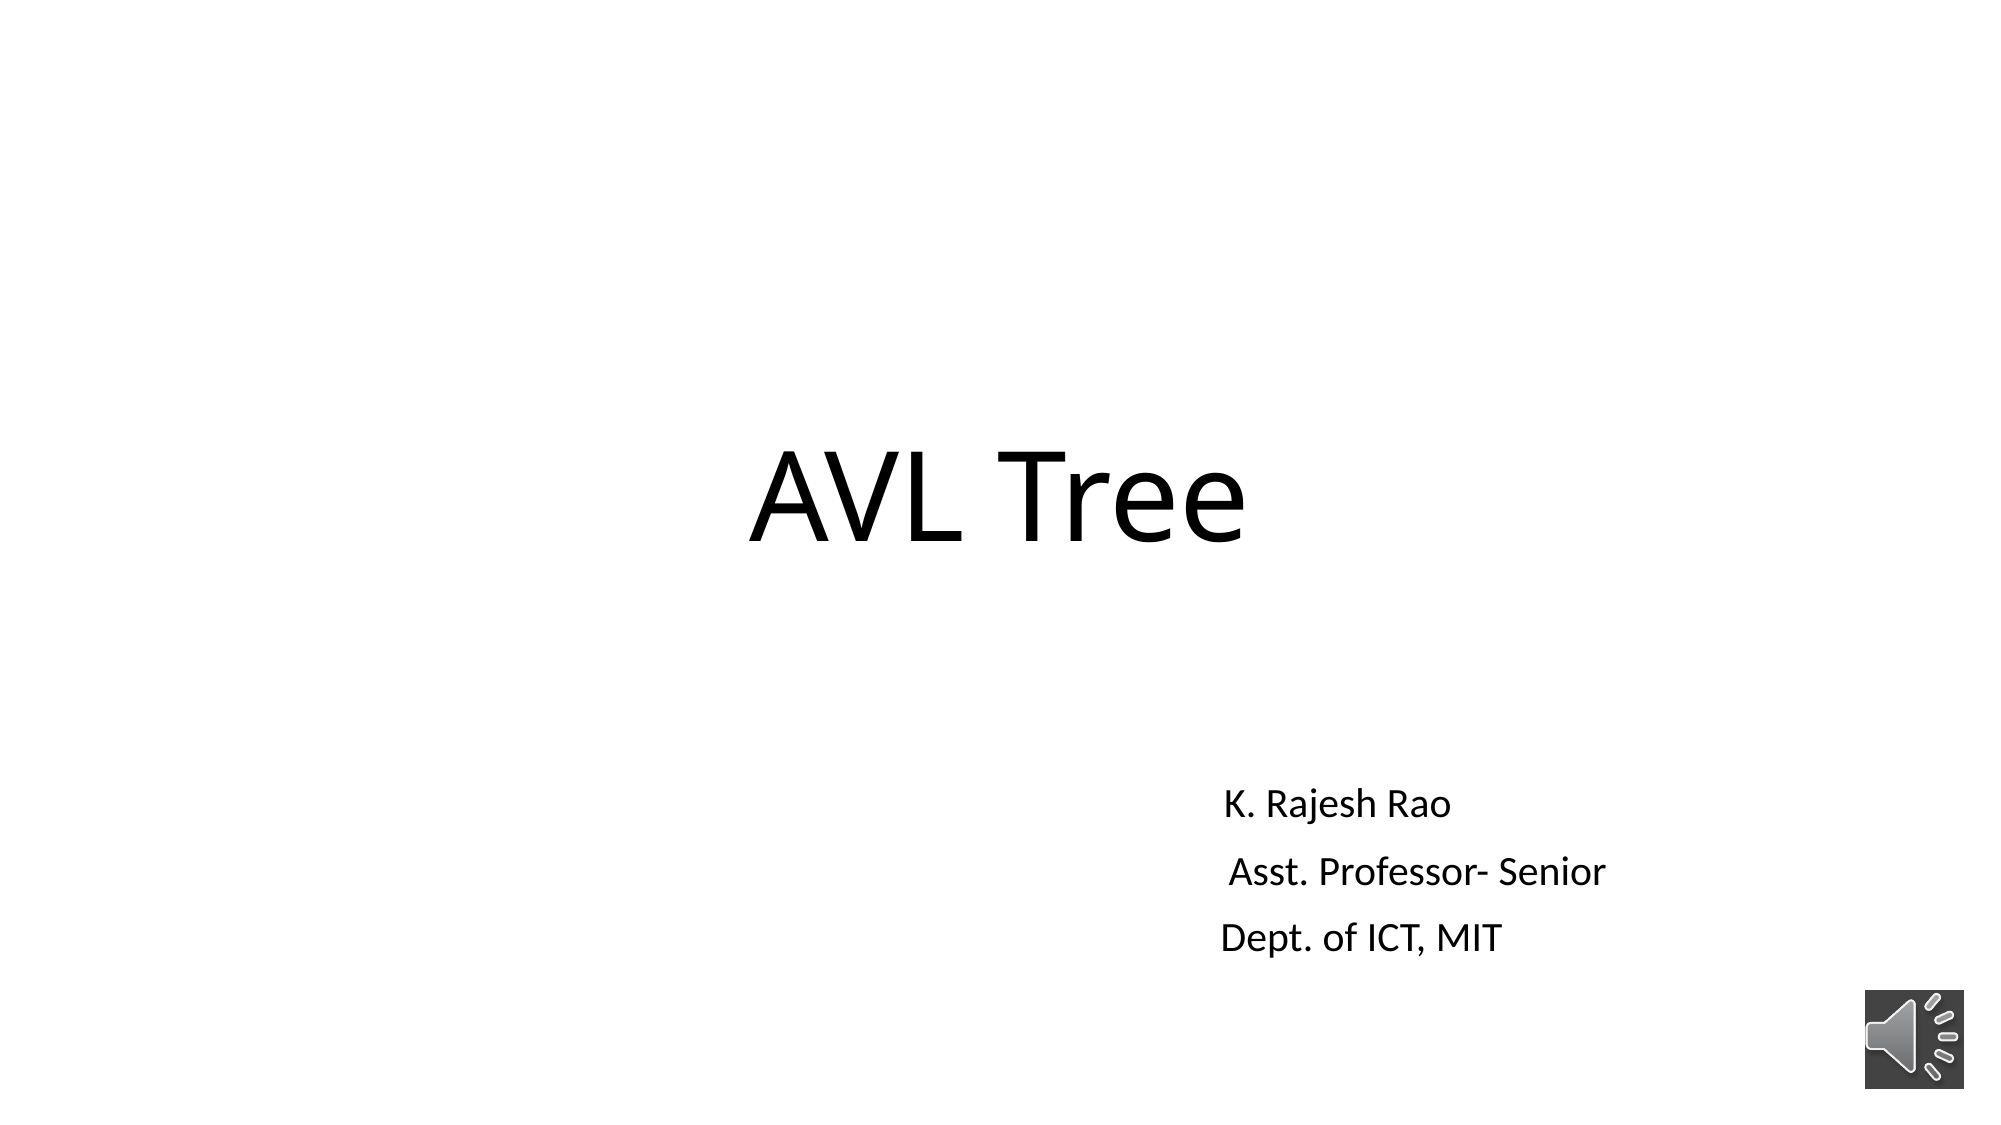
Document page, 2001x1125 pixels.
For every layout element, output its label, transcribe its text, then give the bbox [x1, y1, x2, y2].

subtitle K. Rajesh Rao Asst. Professor- Senior Dept. of ICT, MIT [249, 767, 1750, 973]
title AVL Tree [249, 184, 1750, 576]
picture [1864, 989, 1965, 1090]
